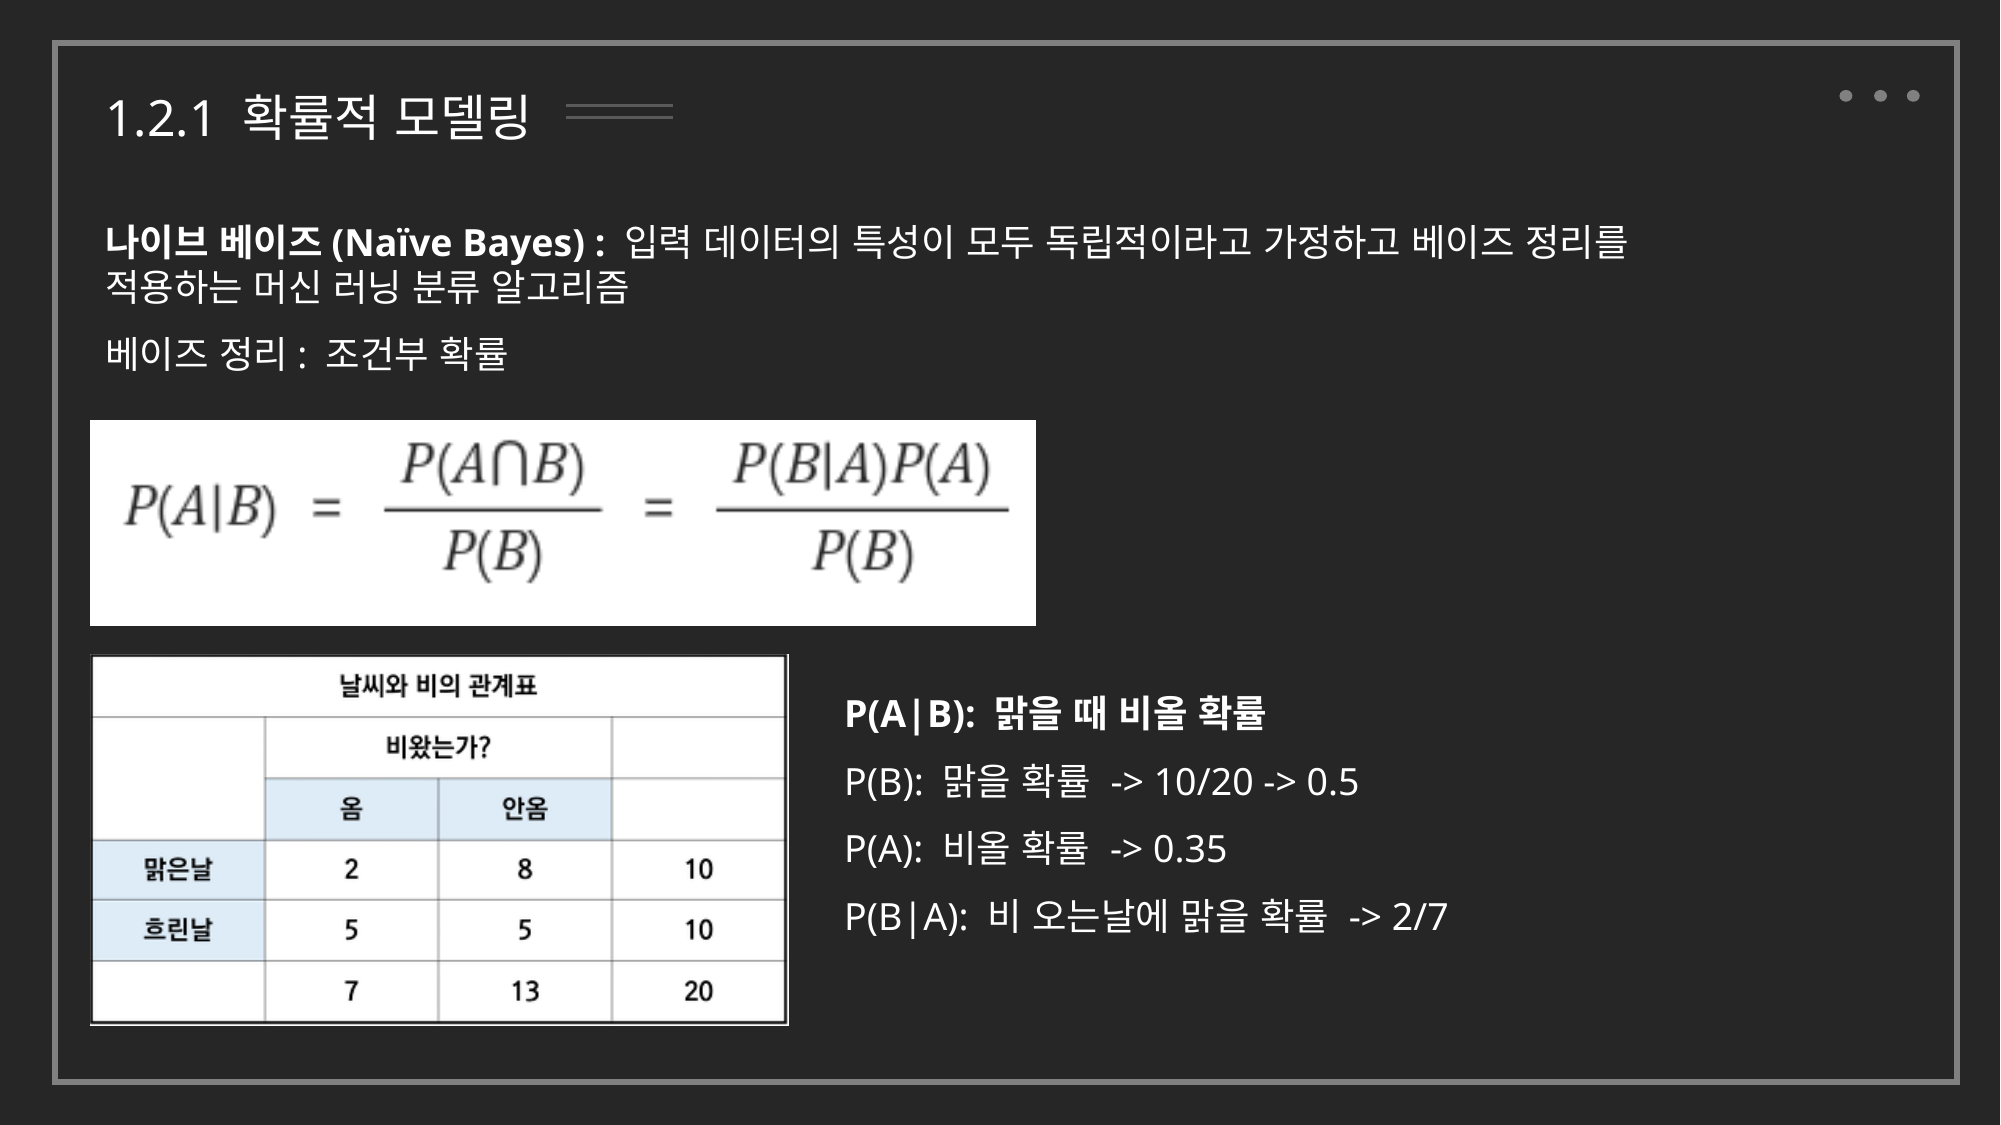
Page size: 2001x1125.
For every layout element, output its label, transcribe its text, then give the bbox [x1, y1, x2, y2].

text_box 나이브 베이즈(Naïve Bayes) : 입력 데이터의 특성이 모두 독립적이라고 가정하고 베이즈 정리를 적용하는 머신 러닝 분류 알고리즘 베이즈 정리: 조건부 확률 [90, 211, 1888, 384]
text_box [53, 41, 1959, 1084]
text_box P(A|B): 맑을 때 비올 확률 P(B): 맑을 확률 -> 10/20 -> 0.5 P(A): 비올 확률 -> 0.35 P(B|A): 비 오는날에 맑을 확률 -> 2/7 [829, 660, 1663, 945]
picture [90, 419, 1036, 626]
text_box 1.2.1 확률적 모델링 [90, 48, 989, 154]
picture [90, 653, 790, 1027]
